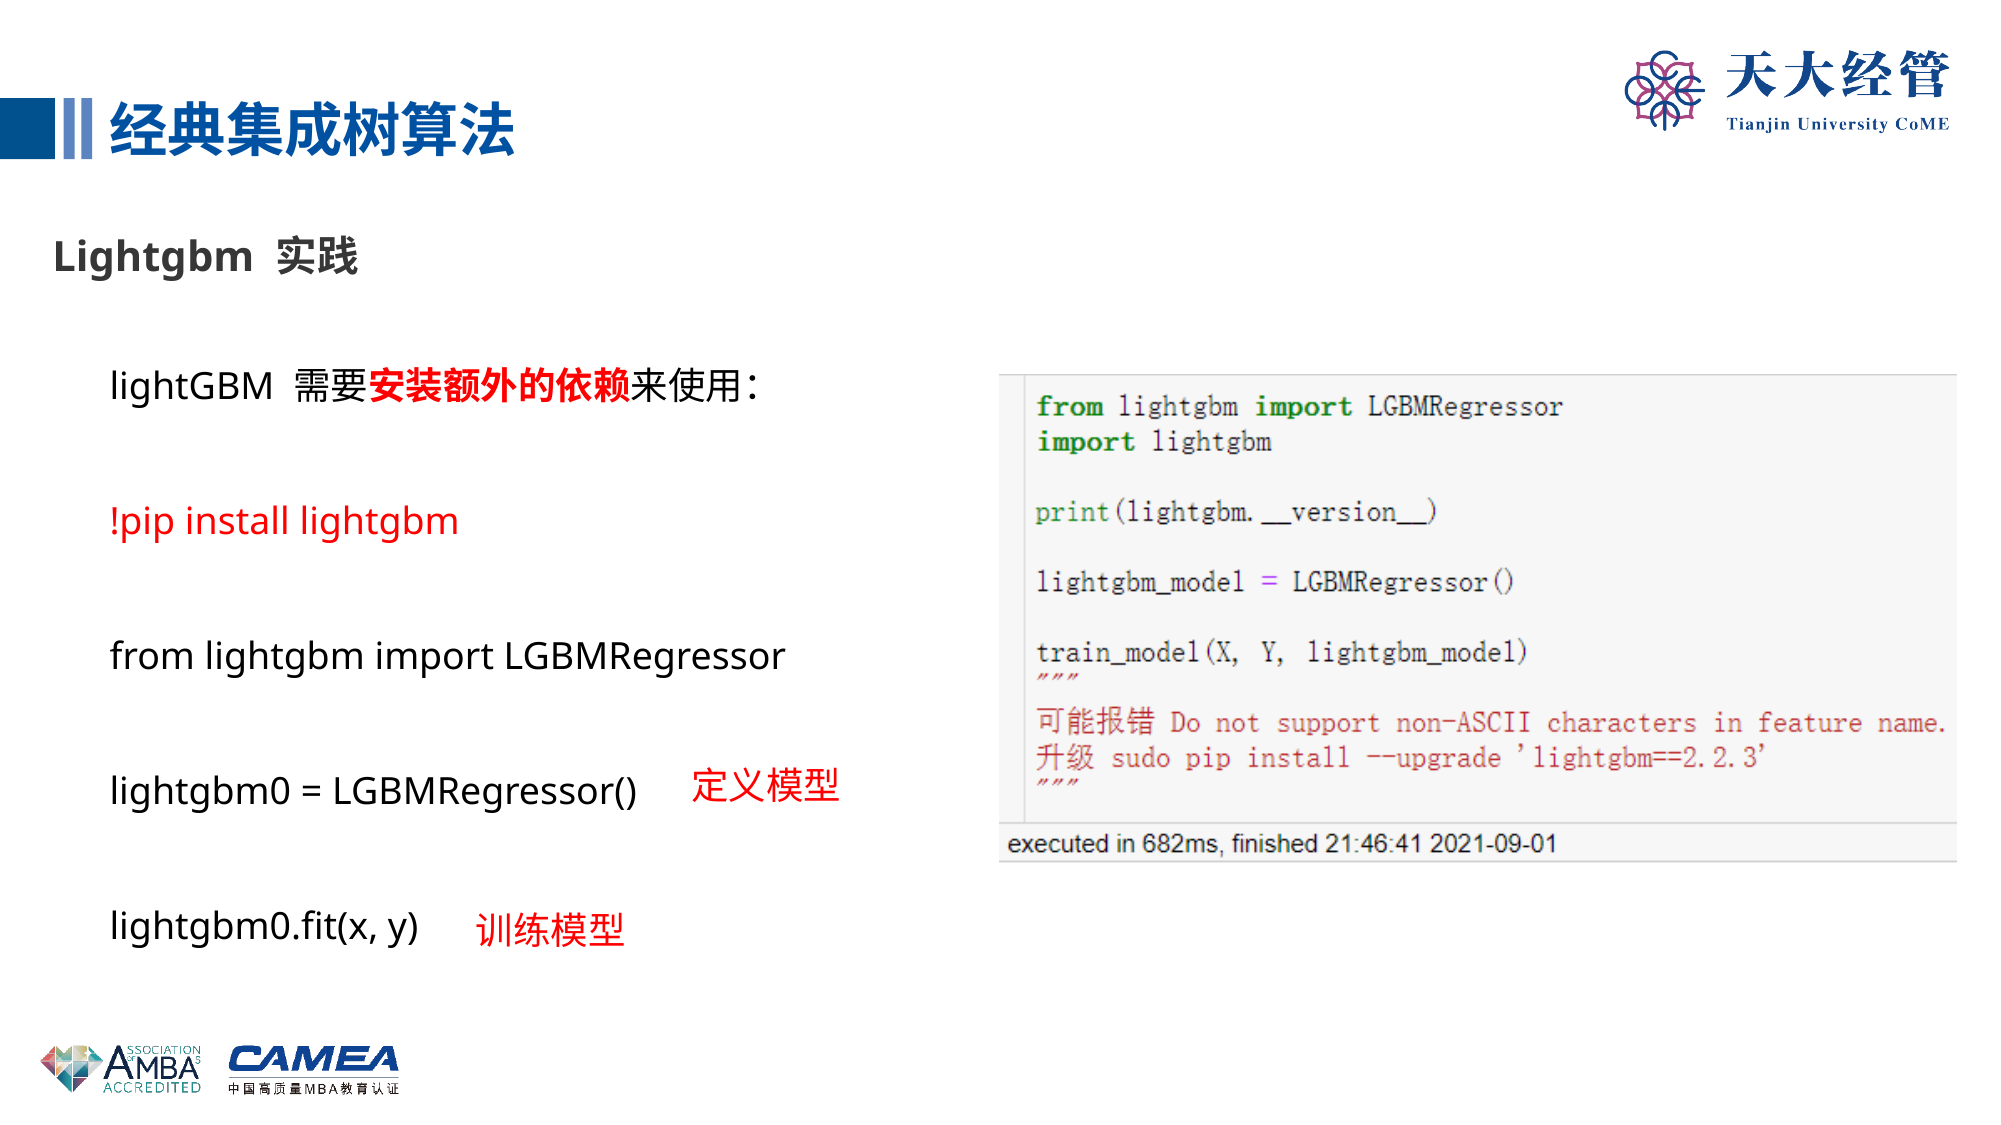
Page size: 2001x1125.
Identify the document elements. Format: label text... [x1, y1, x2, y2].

picture [0, 1014, 502, 1125]
text_box [63, 97, 76, 160]
text_box 定义模型 [663, 732, 870, 815]
text_box 经典集成树算法 [94, 85, 664, 171]
text_box lightGBM 需要安装额外的依赖来使用： !pip install lightgbm from lightgbm import LGBMRegressor lightgbm0 = LGBMRegressor() lightgbm0.fit(x, y) [94, 332, 1923, 955]
picture [1573, 0, 2000, 292]
text_box Lightgbm 实践 [37, 196, 837, 287]
picture [999, 374, 1957, 871]
text_box [0, 97, 56, 160]
text_box 训练模型 [454, 877, 648, 960]
text_box [80, 97, 93, 160]
